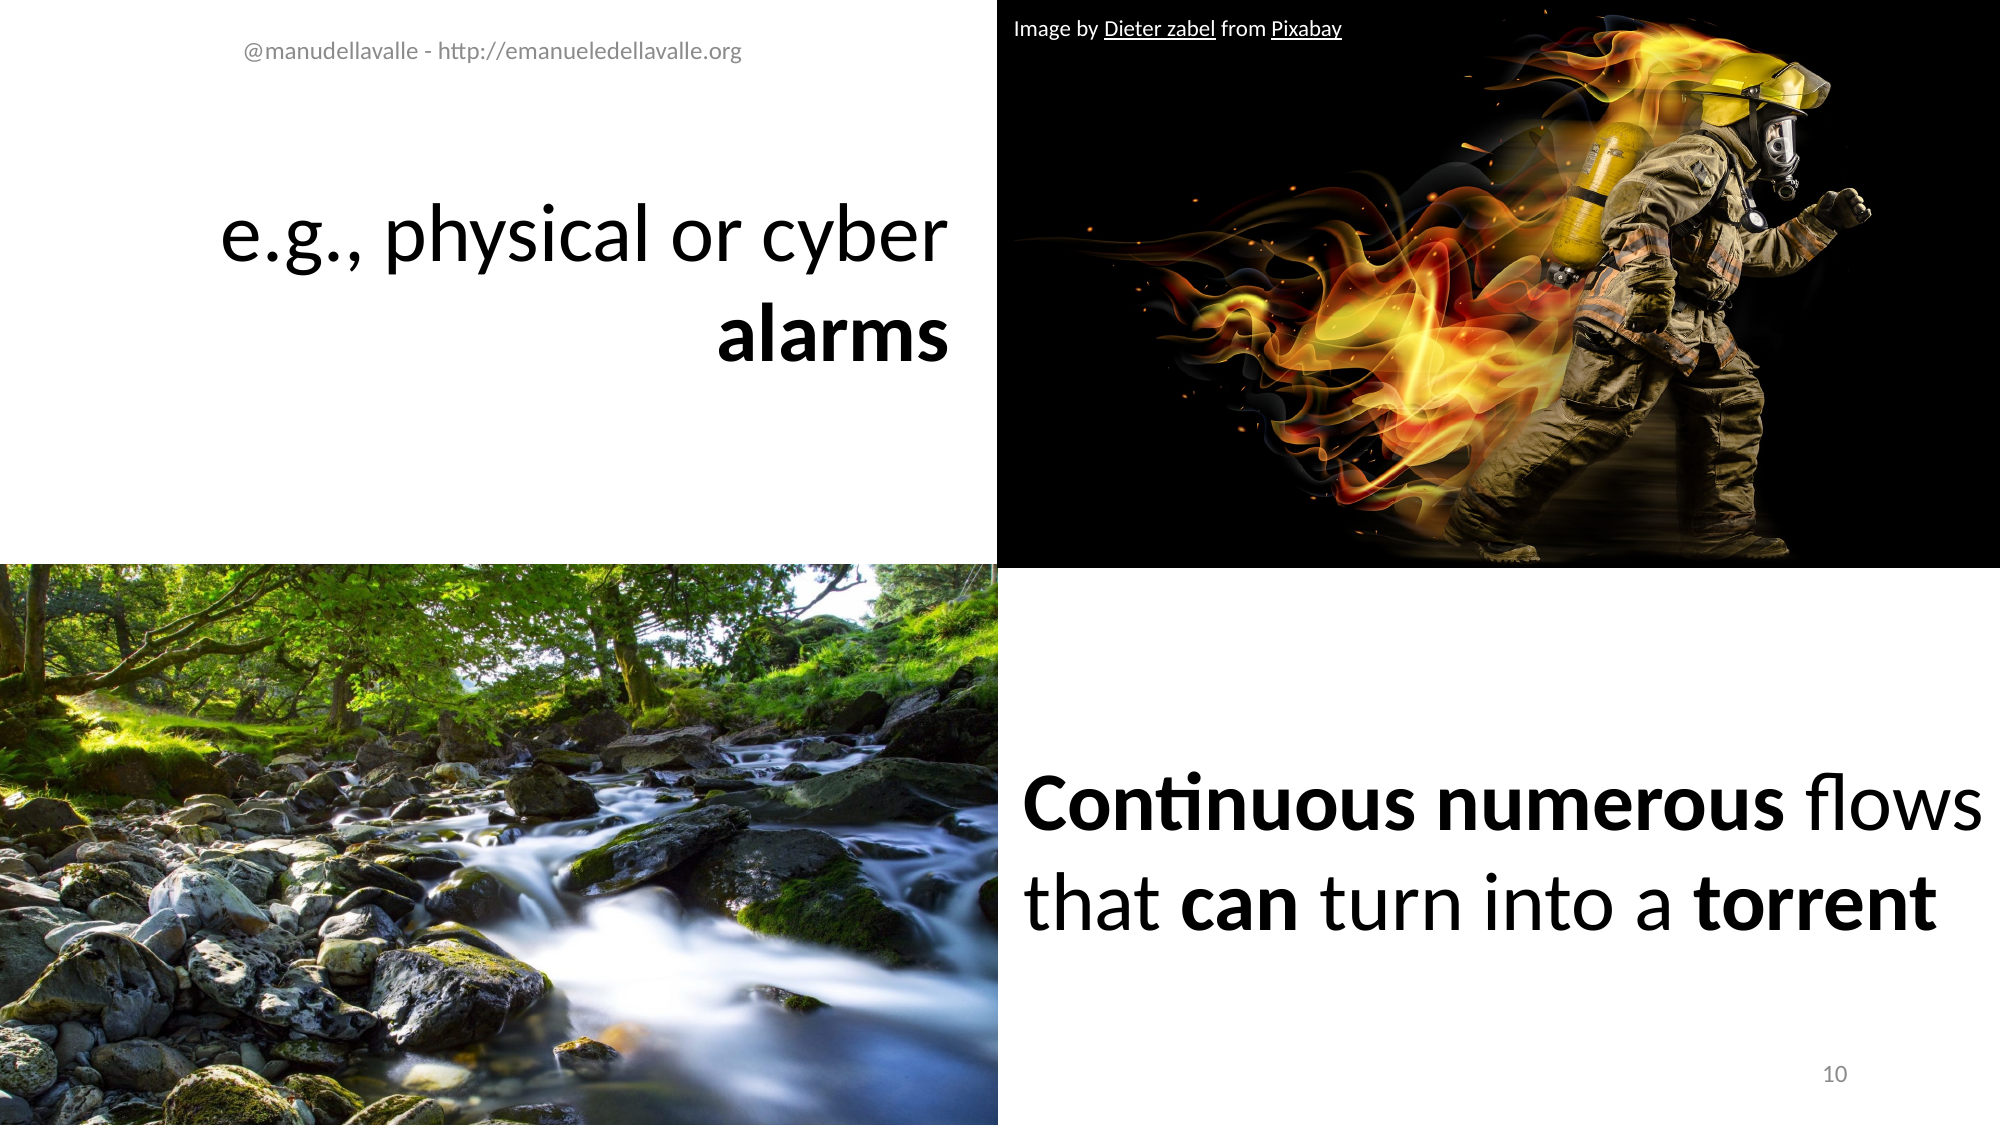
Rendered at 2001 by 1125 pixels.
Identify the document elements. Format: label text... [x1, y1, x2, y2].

footer @manudellavalle - http://emanueledellavalle.org [29, 19, 957, 80]
text_box Continuous numerous flows that can turn into a torrent [1008, 739, 2000, 955]
picture [0, 0, 2000, 1125]
text_box e.g., physical or cyber alarms [108, 170, 965, 386]
slide_number 10 [1498, 1042, 1863, 1103]
